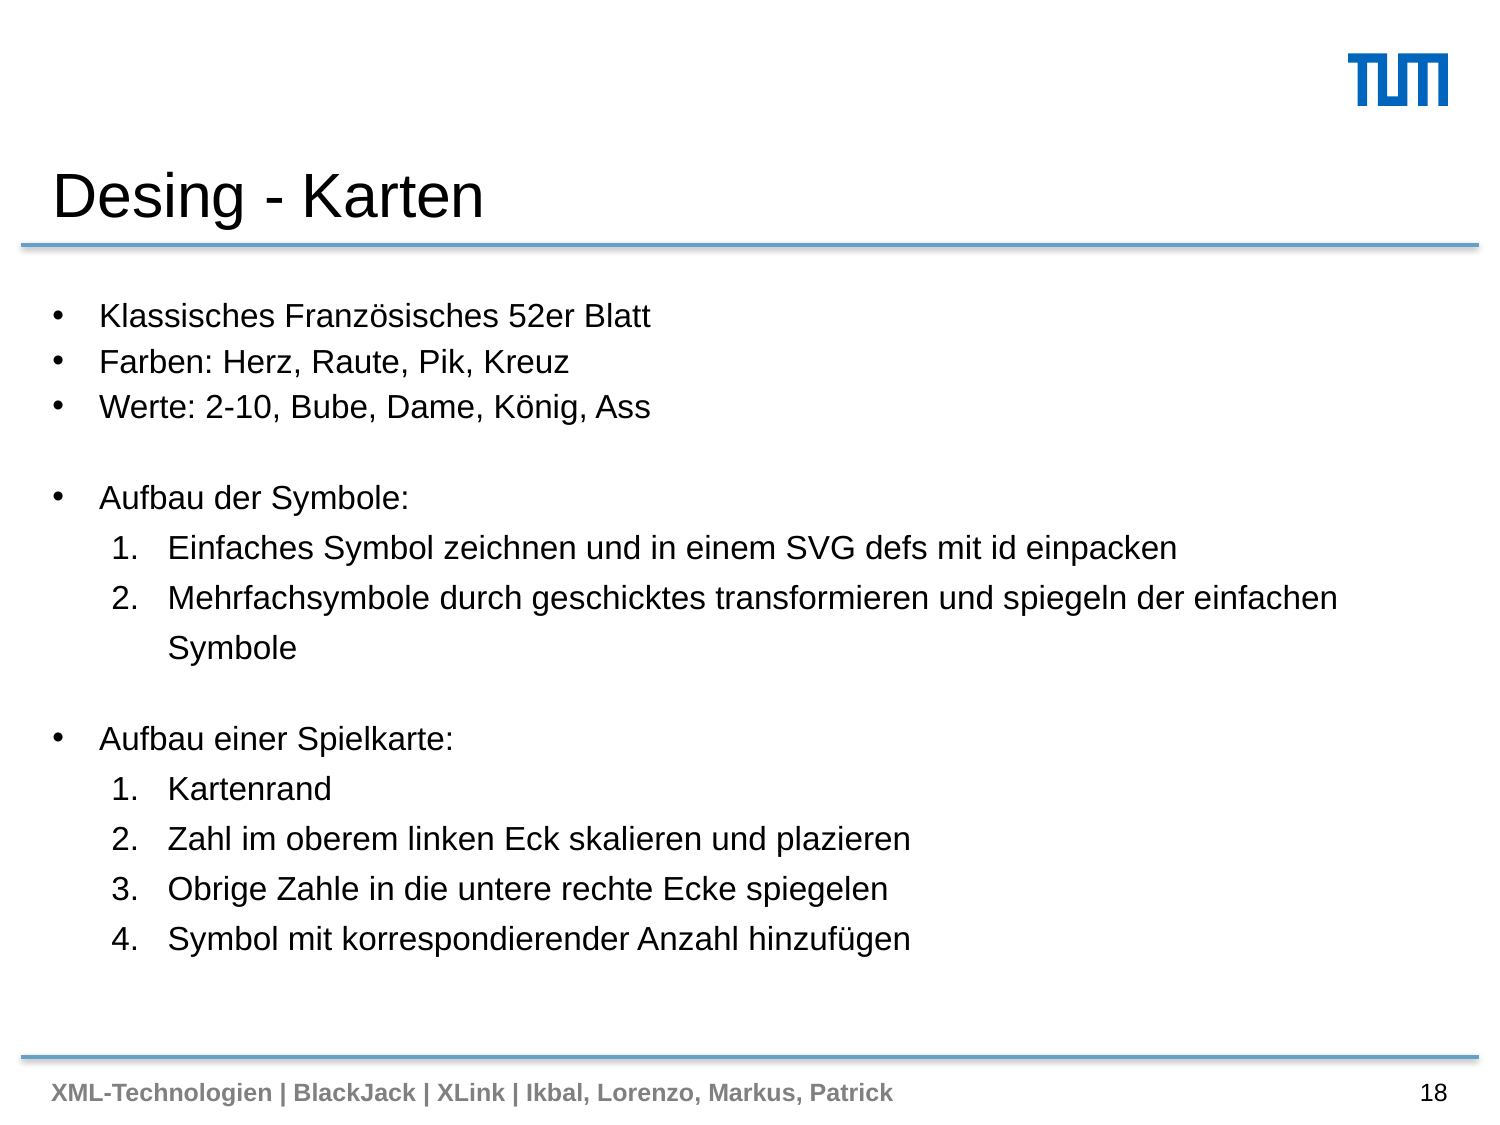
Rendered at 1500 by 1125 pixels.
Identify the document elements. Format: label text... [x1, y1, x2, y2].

footer XML-Technologien | BlackJack | XLink | Ikbal, Lorenzo, Markus, Patrick [51, 1067, 1112, 1122]
list Klassisches Französisches 52er Blatt Farben: Herz, Raute, Pik, Kreuz Werte: 2-10, Bube, Dame, König, Ass Aufbau der Symbole: Einfaches Symbol zeichnen und in einem SVG defs mit id einpacken Mehrfachsymbole durch geschicktes transformieren und spiegeln der einfachen Symbole Aufbau einer Spielkarte: Kartenrand Zahl im oberem linken Eck skalieren und plazieren Obrige Zahle in die untere rechte Ecke spiegelen Symbol mit korrespondierender Anzahl hinzufügen [52, 288, 1449, 1042]
title Desing - Karten [52, 162, 1449, 231]
slide_number 18 [1112, 1067, 1448, 1122]
